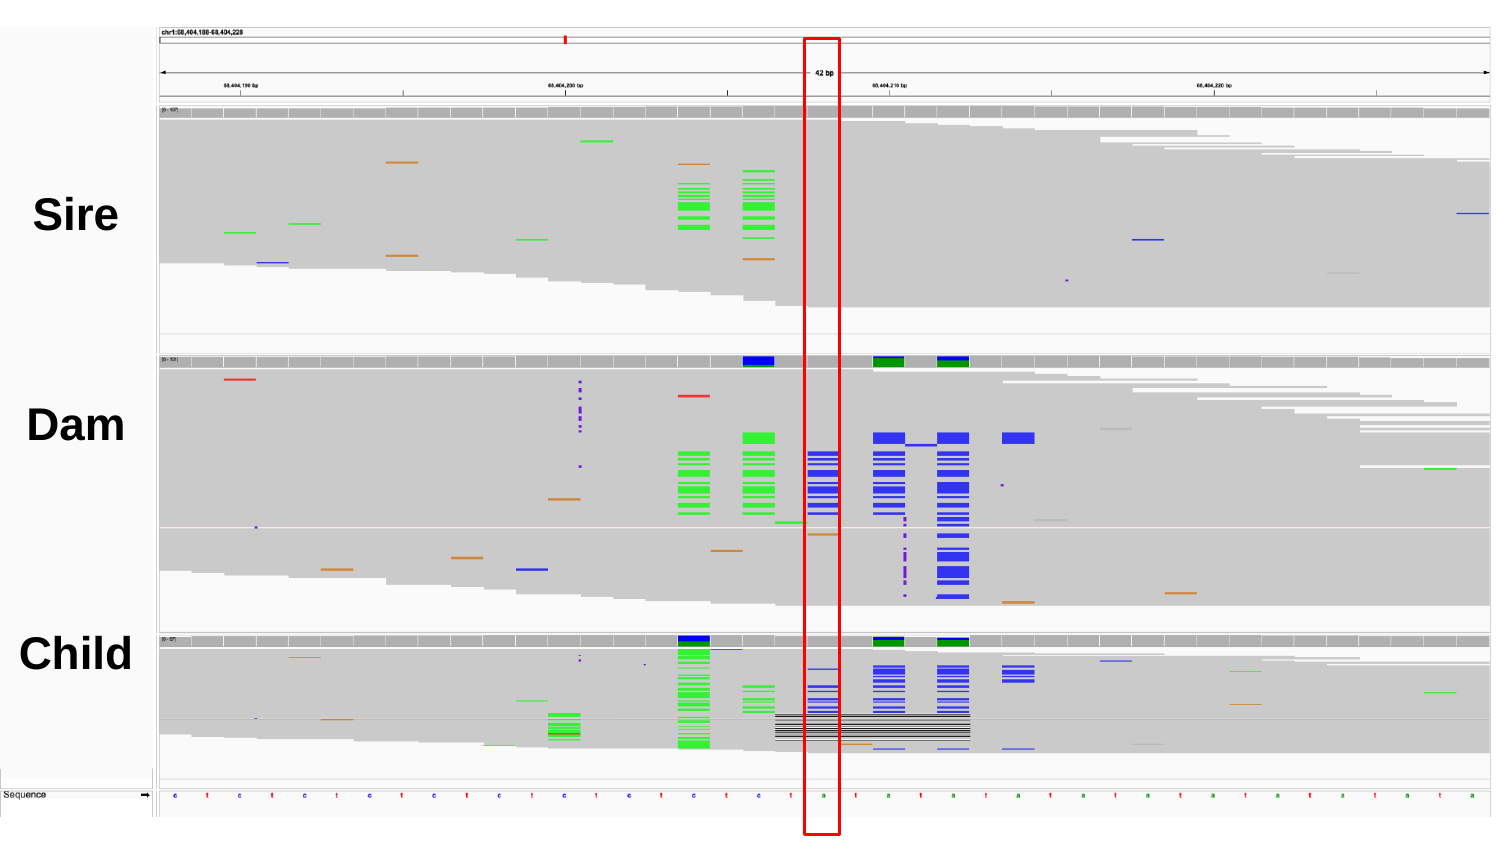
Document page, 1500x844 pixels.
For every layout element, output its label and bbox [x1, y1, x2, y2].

text_box [804, 825, 840, 835]
picture [0, 26, 1500, 817]
